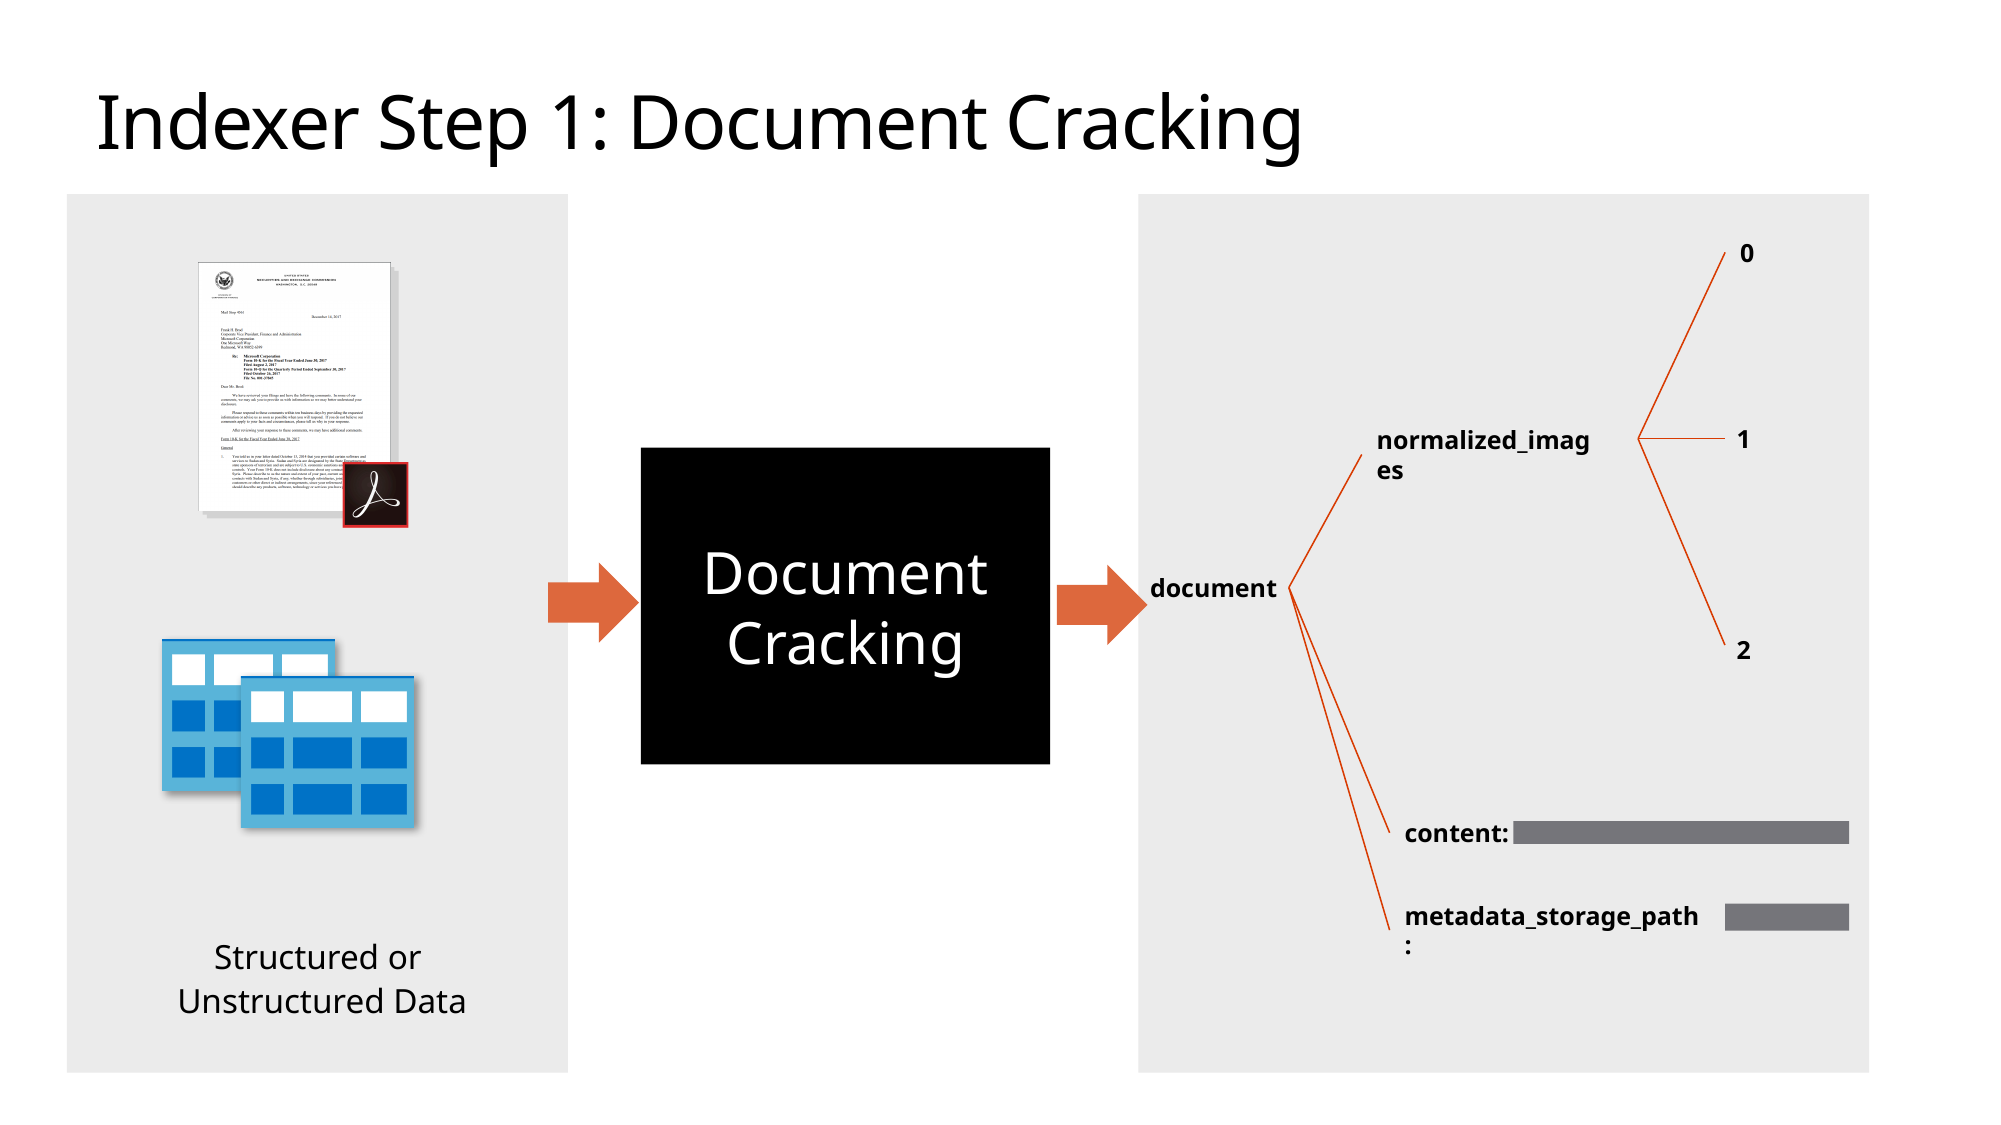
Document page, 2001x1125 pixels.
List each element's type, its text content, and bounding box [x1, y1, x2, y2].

text_box content: [1390, 810, 1609, 856]
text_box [161, 639, 415, 828]
text_box [1513, 821, 1850, 844]
text_box metadata_storage_path: [1389, 892, 1722, 968]
text_box 1 [1726, 416, 1766, 461]
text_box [1288, 587, 1390, 916]
text_box 0 [1725, 229, 1770, 275]
text_box [1056, 564, 1149, 646]
text_box Document Cracking [640, 447, 1051, 765]
text_box Structured or Unstructured Data [96, 917, 549, 1035]
text_box normalized_images [1361, 417, 1619, 492]
text_box 2 [1721, 627, 1766, 672]
text_box [66, 194, 568, 1073]
text_box document [1135, 564, 1288, 610]
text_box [1637, 439, 1726, 646]
text_box [1725, 903, 1850, 931]
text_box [1637, 252, 1726, 439]
title Indexer Step 1: Document Cracking [96, 75, 1904, 166]
text_box [547, 561, 640, 644]
text_box [1138, 194, 1870, 1073]
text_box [1288, 439, 1362, 587]
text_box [198, 262, 409, 528]
